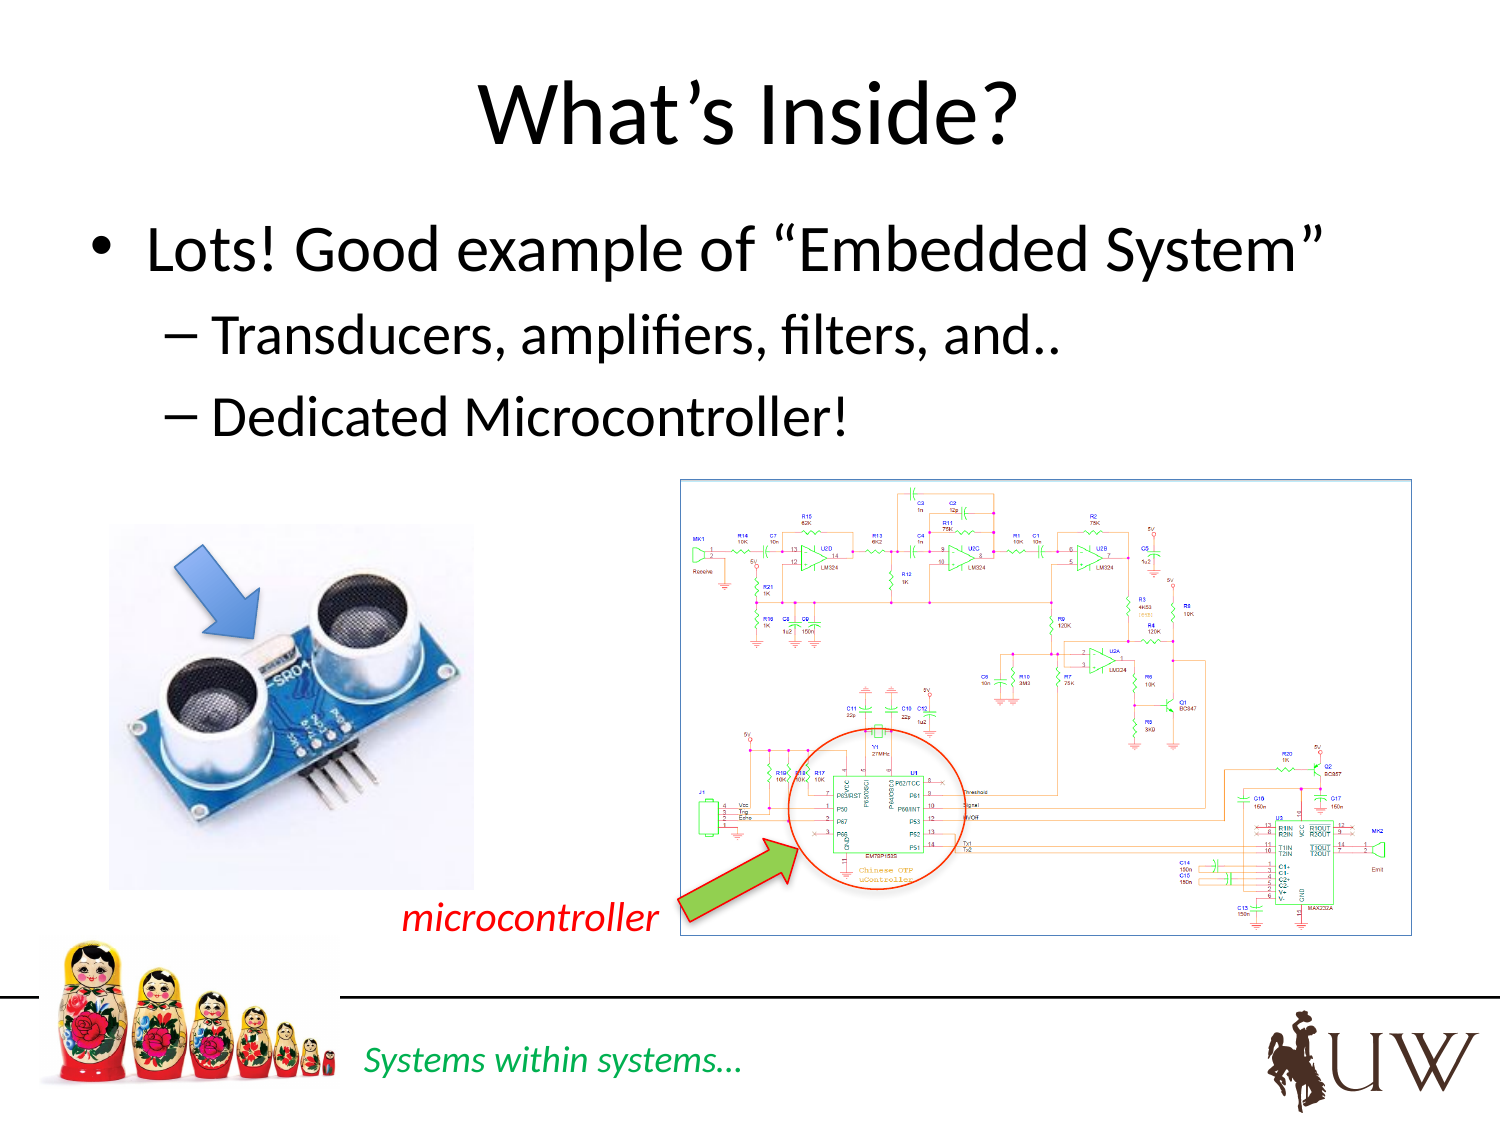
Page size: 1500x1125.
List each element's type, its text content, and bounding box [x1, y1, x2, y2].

list Lots! Good example of “Embedded System” Transducers, amplifiers, filters, and.. Dedicated Microcontroller! [75, 197, 1425, 462]
picture [0, 935, 1500, 1125]
text_box Systems within systems… [349, 1027, 1013, 1088]
title What’s Inside? [75, 45, 1425, 197]
text_box microcontroller [386, 882, 675, 947]
picture [108, 524, 474, 890]
picture [680, 479, 1412, 936]
